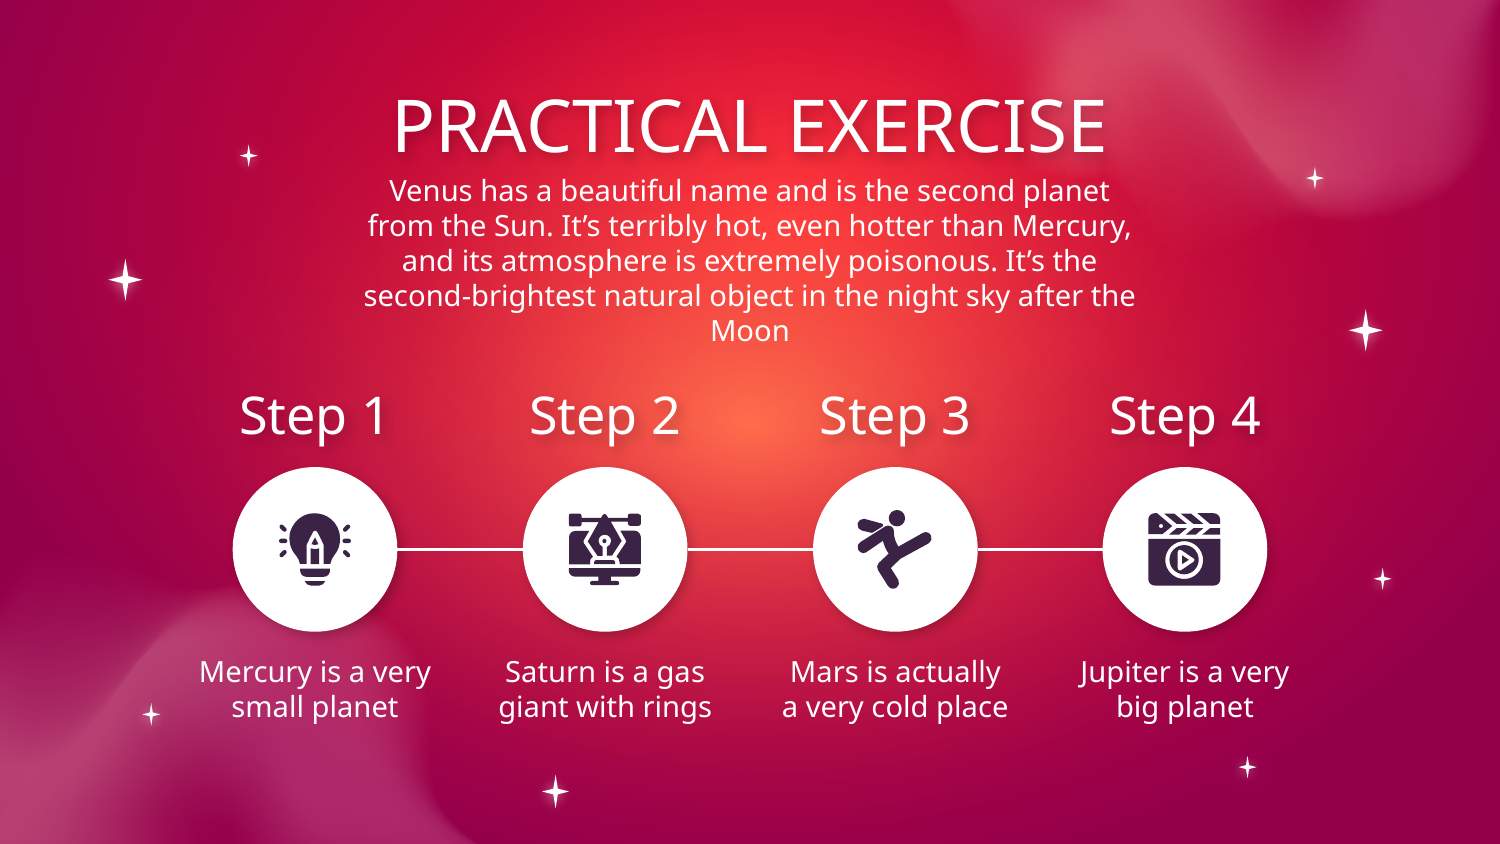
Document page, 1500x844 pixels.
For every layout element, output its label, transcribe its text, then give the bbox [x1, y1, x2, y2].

text_box [522, 467, 688, 632]
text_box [1148, 512, 1221, 586]
text_box [1102, 467, 1268, 632]
text_box Step 2 [472, 381, 738, 447]
text_box Jupiter is a very big planet [1052, 652, 1318, 725]
title PRACTICAL EXERCISE [118, 87, 1382, 160]
text_box Saturn is a gas giant with rings [472, 652, 738, 725]
picture [0, 0, 1500, 844]
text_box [568, 513, 642, 586]
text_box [278, 512, 352, 586]
text_box Mercury is a very small planet [182, 652, 448, 725]
text_box [232, 467, 398, 632]
subtitle Venus has a beautiful name and is the second planet from the Sun. It’s terribly hot, even hotter than Mercury, and its atmosphere is extremely poisonous. It’s the second-brightest natural object in the night sky after the Moon [340, 169, 1160, 350]
text_box [813, 467, 978, 632]
text_box Step 1 [182, 381, 448, 447]
text_box Mars is actually a very cold place [763, 652, 1028, 725]
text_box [858, 511, 931, 588]
text_box Step 3 [763, 381, 1028, 447]
text_box Step 4 [1052, 381, 1318, 447]
